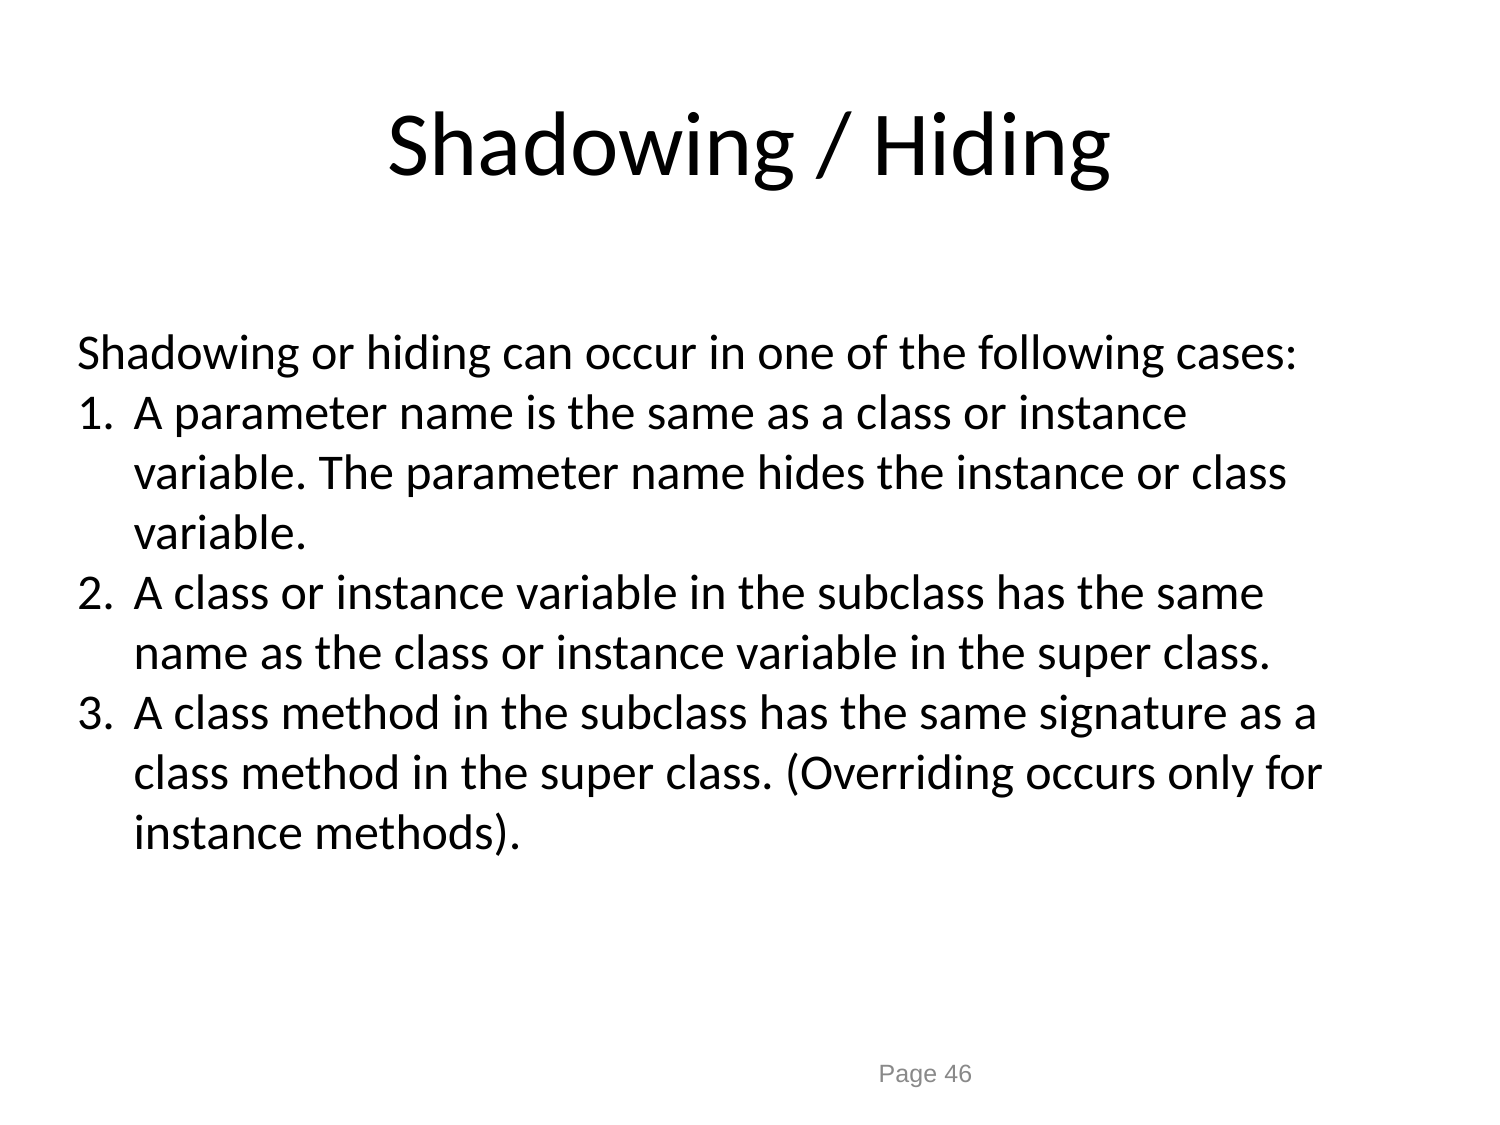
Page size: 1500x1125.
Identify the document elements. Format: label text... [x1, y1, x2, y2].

title Shadowing / Hiding [75, 45, 1425, 233]
text_box Shadowing or hiding can occur in one of the following cases: A parameter name is the same as a class or instance variable. The parameter name hides the instance or class variable. A class or instance variable in the subclass has the same name as the class or instance variable in the super class. A class method in the subclass has the same signature as a class method in the super class. (Overriding occurs only for instance methods). [62, 312, 1350, 928]
slide_number Page 46 [512, 1042, 988, 1103]
